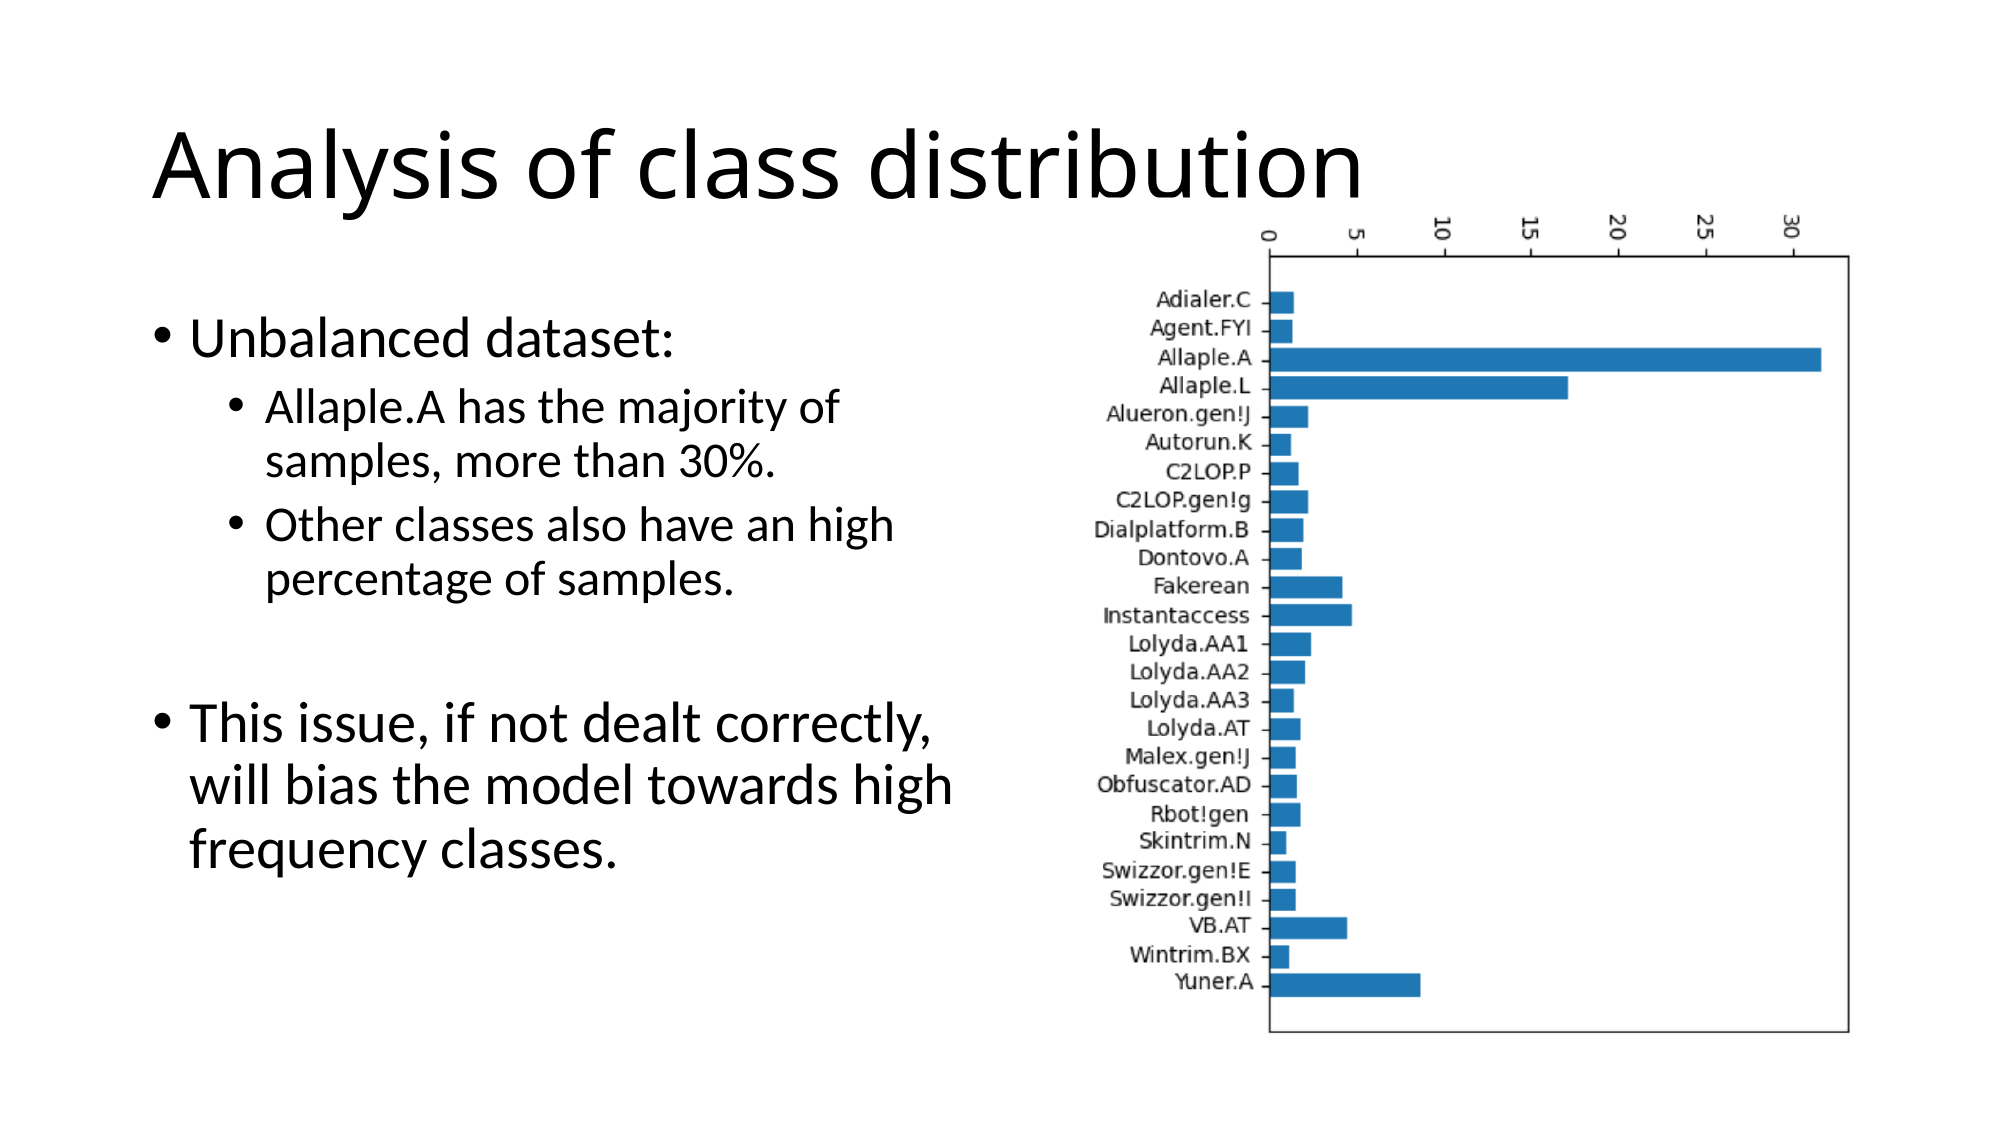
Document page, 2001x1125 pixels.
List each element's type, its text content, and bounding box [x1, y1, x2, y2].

picture [1048, 198, 1897, 1046]
list Unbalanced dataset: Allaple.A has the majority of samples, more than 30%. Other classes also have an high percentage of samples. This issue, if not dealt correctly, will bias the model towards high frequency classes. [137, 299, 1042, 1014]
title Analysis of class distribution [137, 59, 1863, 278]
